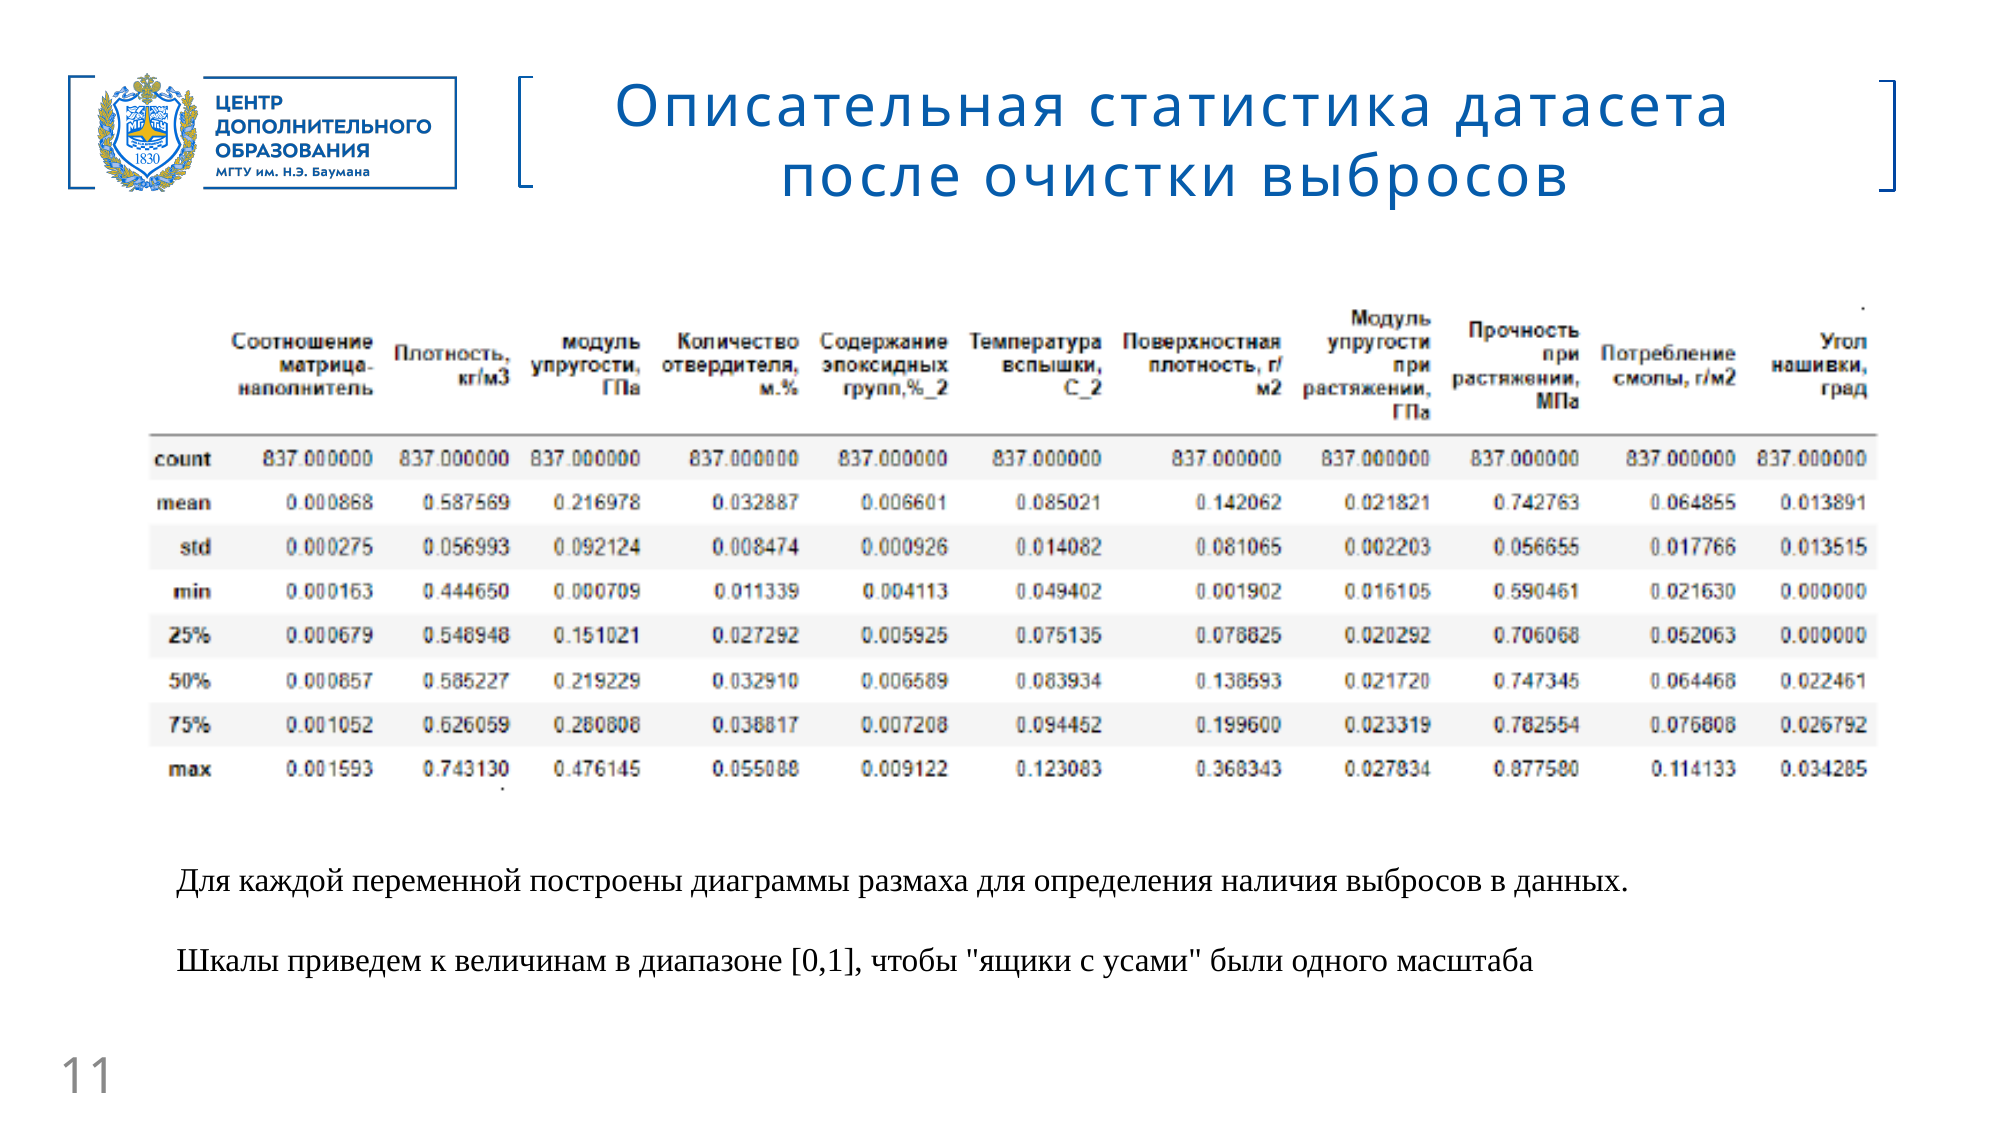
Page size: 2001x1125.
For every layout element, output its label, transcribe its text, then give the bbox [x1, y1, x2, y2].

picture [140, 292, 1911, 793]
picture [68, 73, 457, 192]
slide_number 11 [44, 1055, 139, 1101]
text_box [519, 76, 1895, 194]
text_box Для каждой переменной построены диаграммы размаха для определения наличия выбросов в данных. Шкалы приведем к величинам в диапазоне [0,1], чтобы "ящики с усами" были одного масштаба [161, 850, 1892, 1026]
